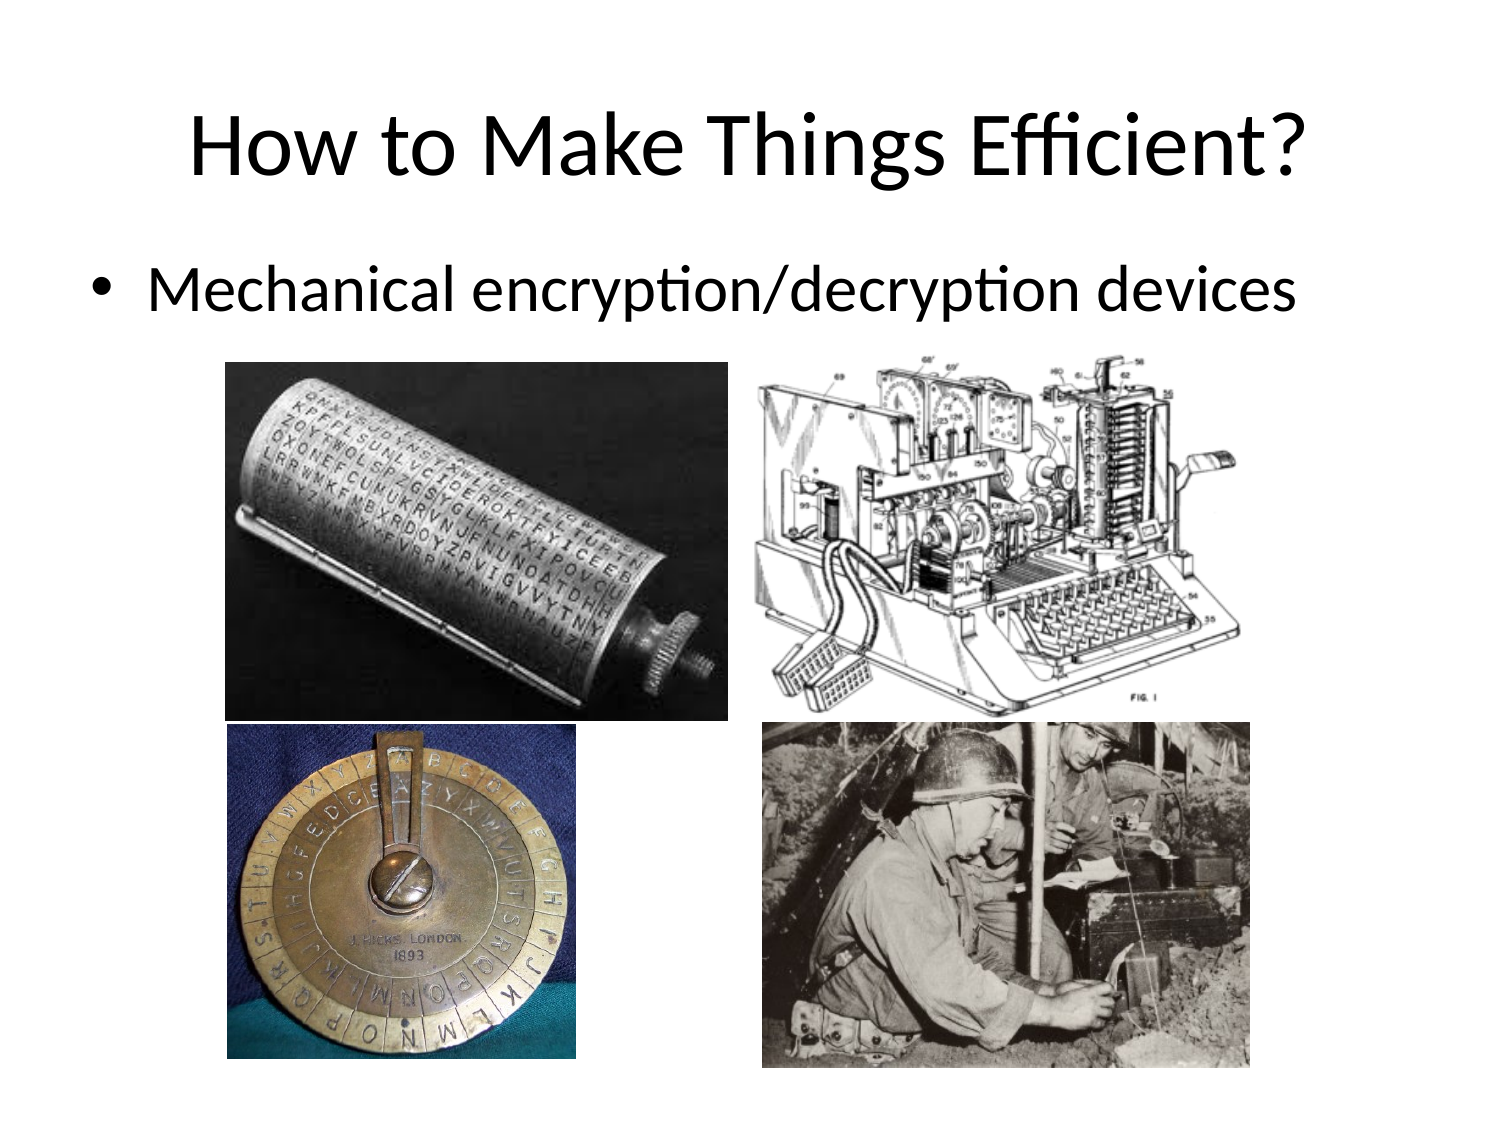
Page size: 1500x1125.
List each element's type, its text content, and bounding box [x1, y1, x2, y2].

picture [548, 994, 556, 1001]
picture [224, 362, 728, 722]
picture [749, 349, 1251, 1068]
picture [227, 724, 576, 1060]
list Mechanical encryption/decryption devices [75, 237, 1425, 350]
picture [529, 1012, 537, 1019]
title How to Make Things Efficient? [75, 45, 1425, 233]
